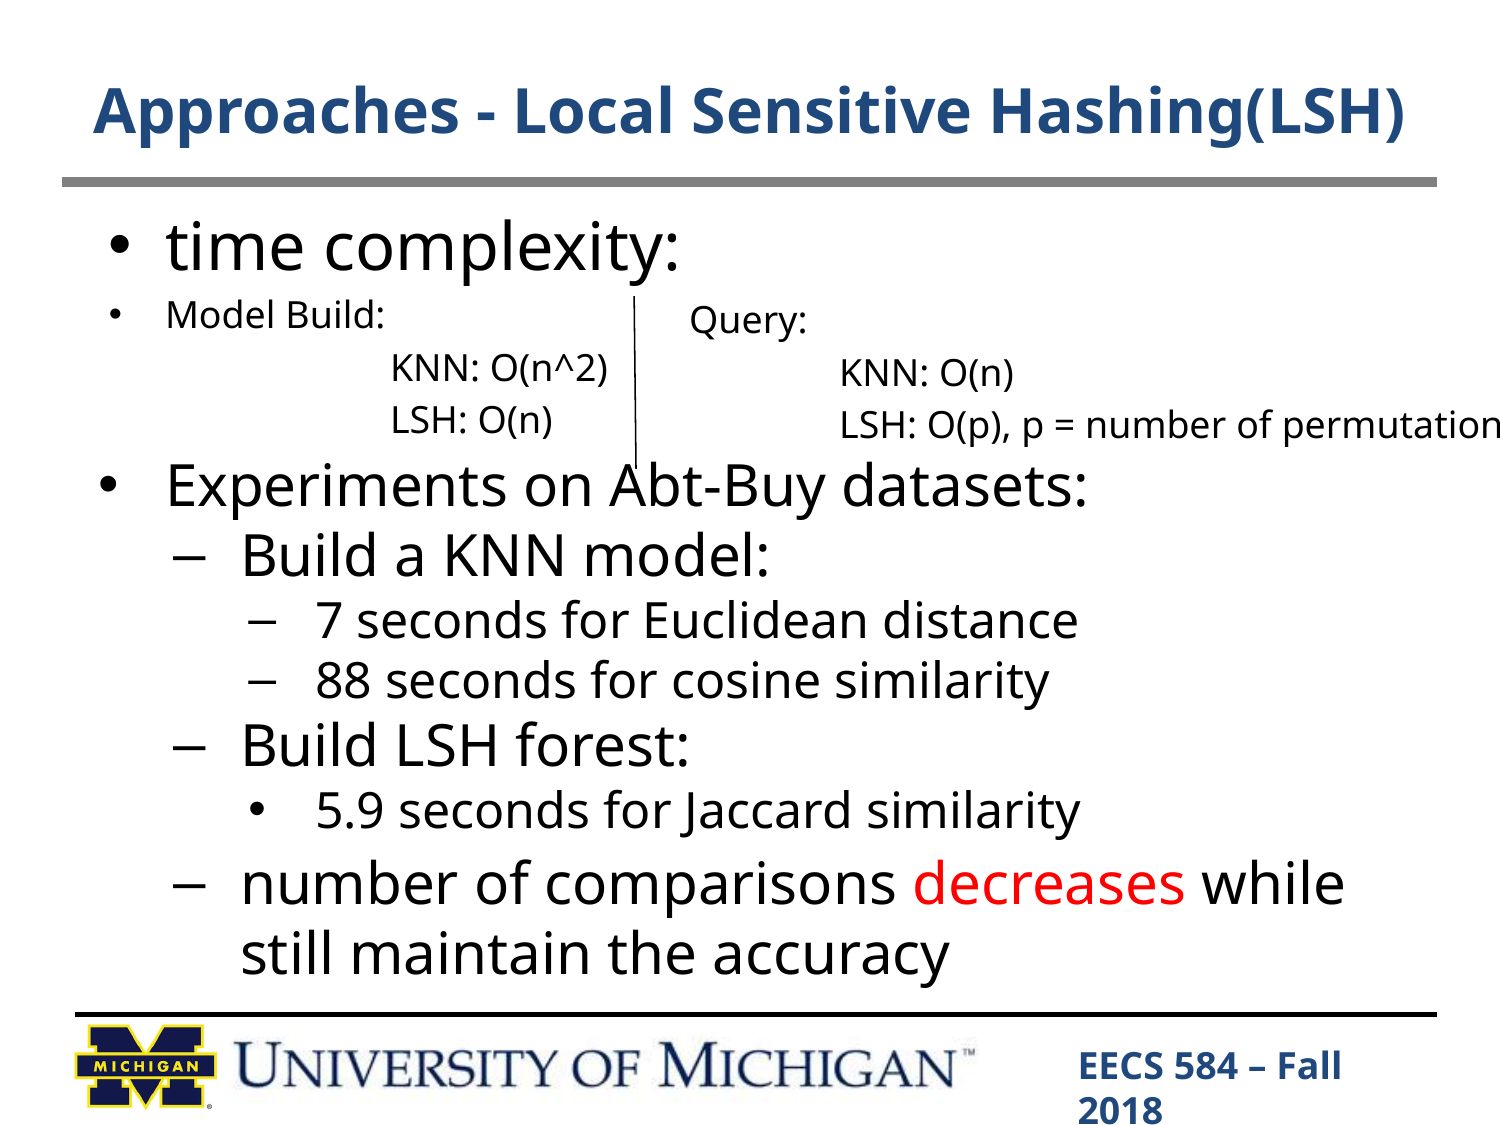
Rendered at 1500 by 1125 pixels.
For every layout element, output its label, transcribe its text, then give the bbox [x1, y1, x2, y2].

picture [72, 1022, 219, 1114]
picture [228, 1032, 988, 1110]
text_box Query: KNN: O(n) LSH: O(p), p = number of permutations [524, 281, 1500, 540]
list time complexity: Model Build: KNN: O(n^2) LSH: O(n) Experiments on Abt-Buy datasets: Build a KNN model: 7 seconds for Euclidean distance 88 seconds for cosine similarity Build LSH forest: 5.9 seconds for Jaccard similarity number of comparisons decreases while still maintain the accuracy [75, 196, 1425, 1003]
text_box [633, 295, 637, 470]
title Approaches - Local Sensitive Hashing(LSH) [75, 45, 1425, 172]
